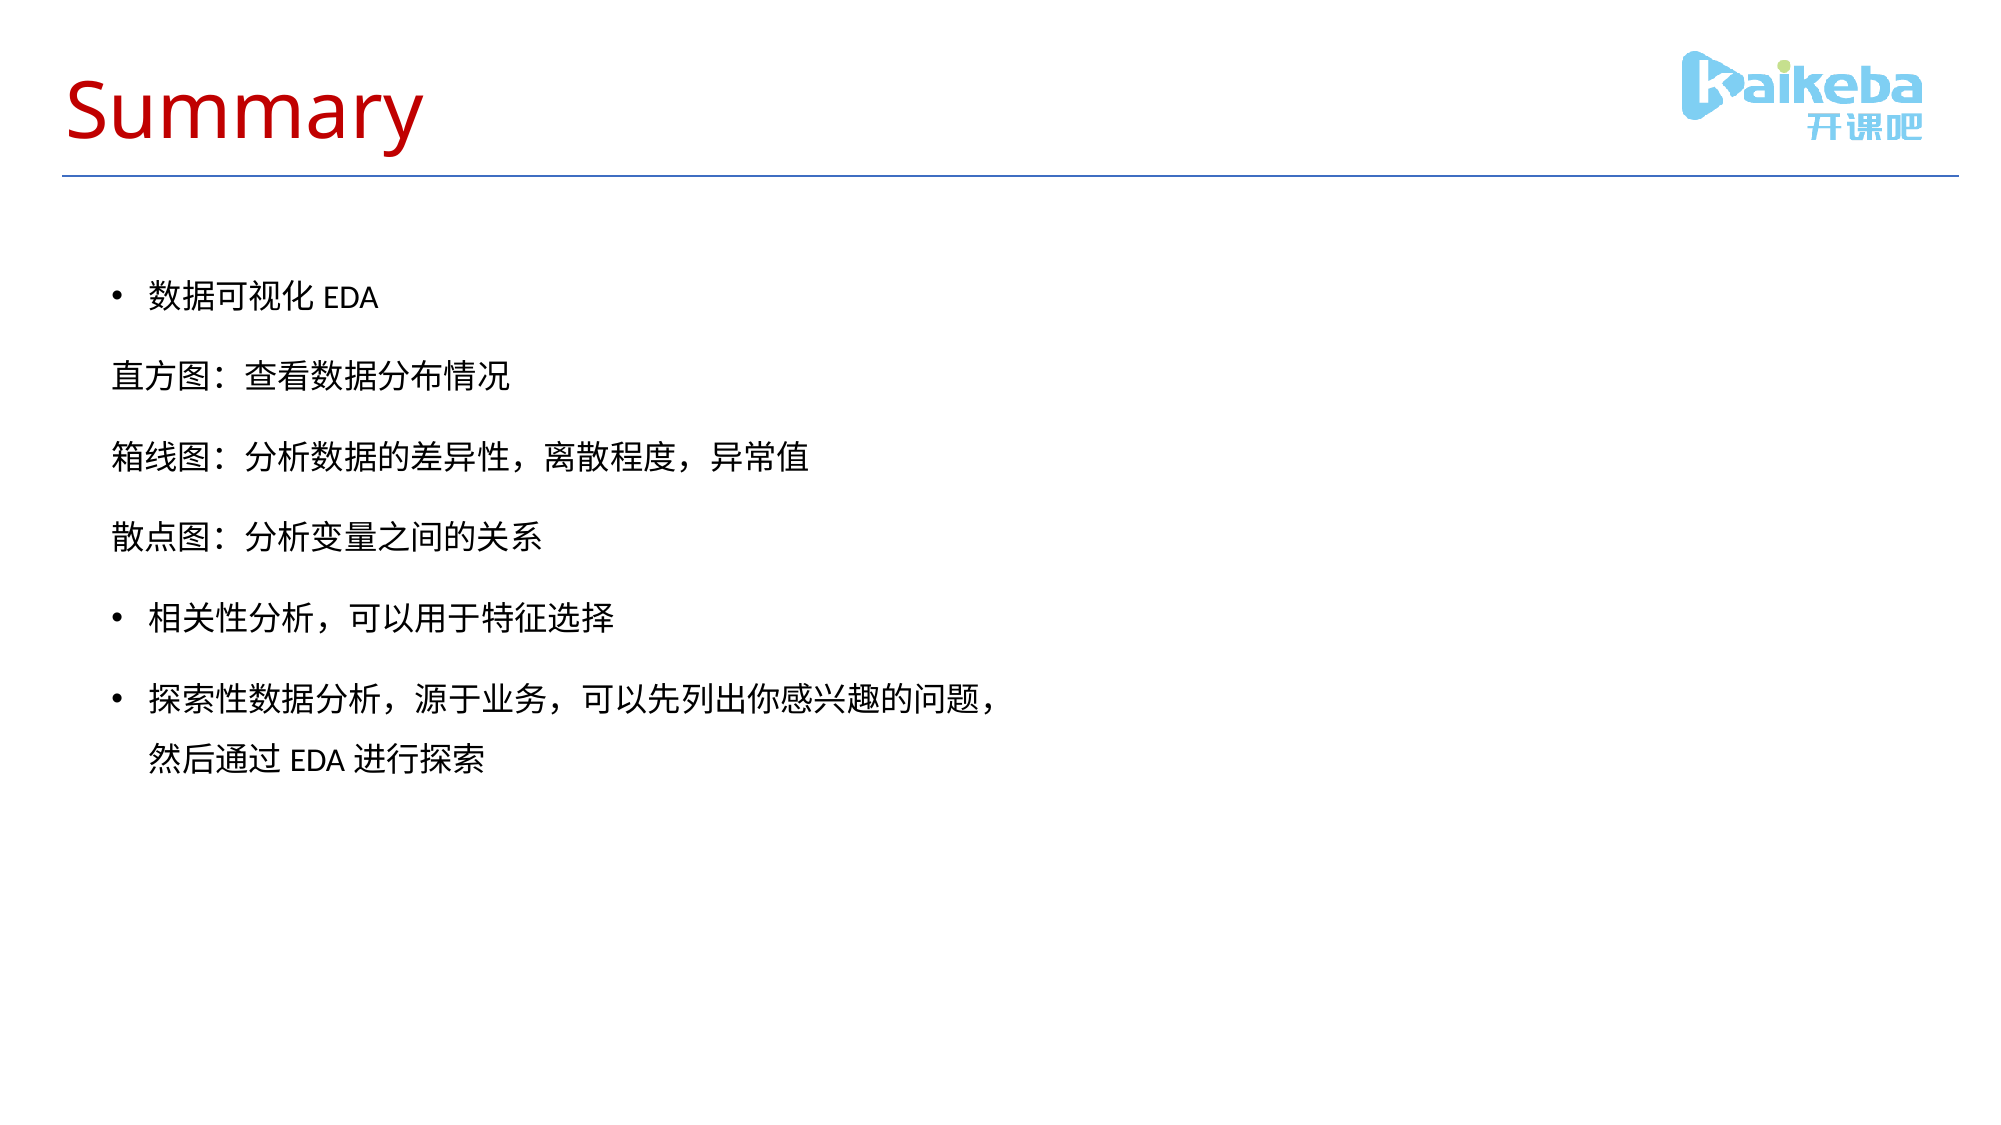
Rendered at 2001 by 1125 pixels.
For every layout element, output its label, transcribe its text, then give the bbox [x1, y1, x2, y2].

list 数据可视化EDA 直方图：查看数据分布情况 箱线图：分析数据的差异性，离散程度，异常值 散点图：分析变量之间的关系 相关性分析，可以用于特征选择 探索性数据分析，源于业务，可以先列出你感兴趣的问题，然后通过EDA进行探索 [103, 247, 1030, 1074]
table_header 特征名 [1653, 21, 1950, 167]
title Summary [57, 59, 1728, 167]
